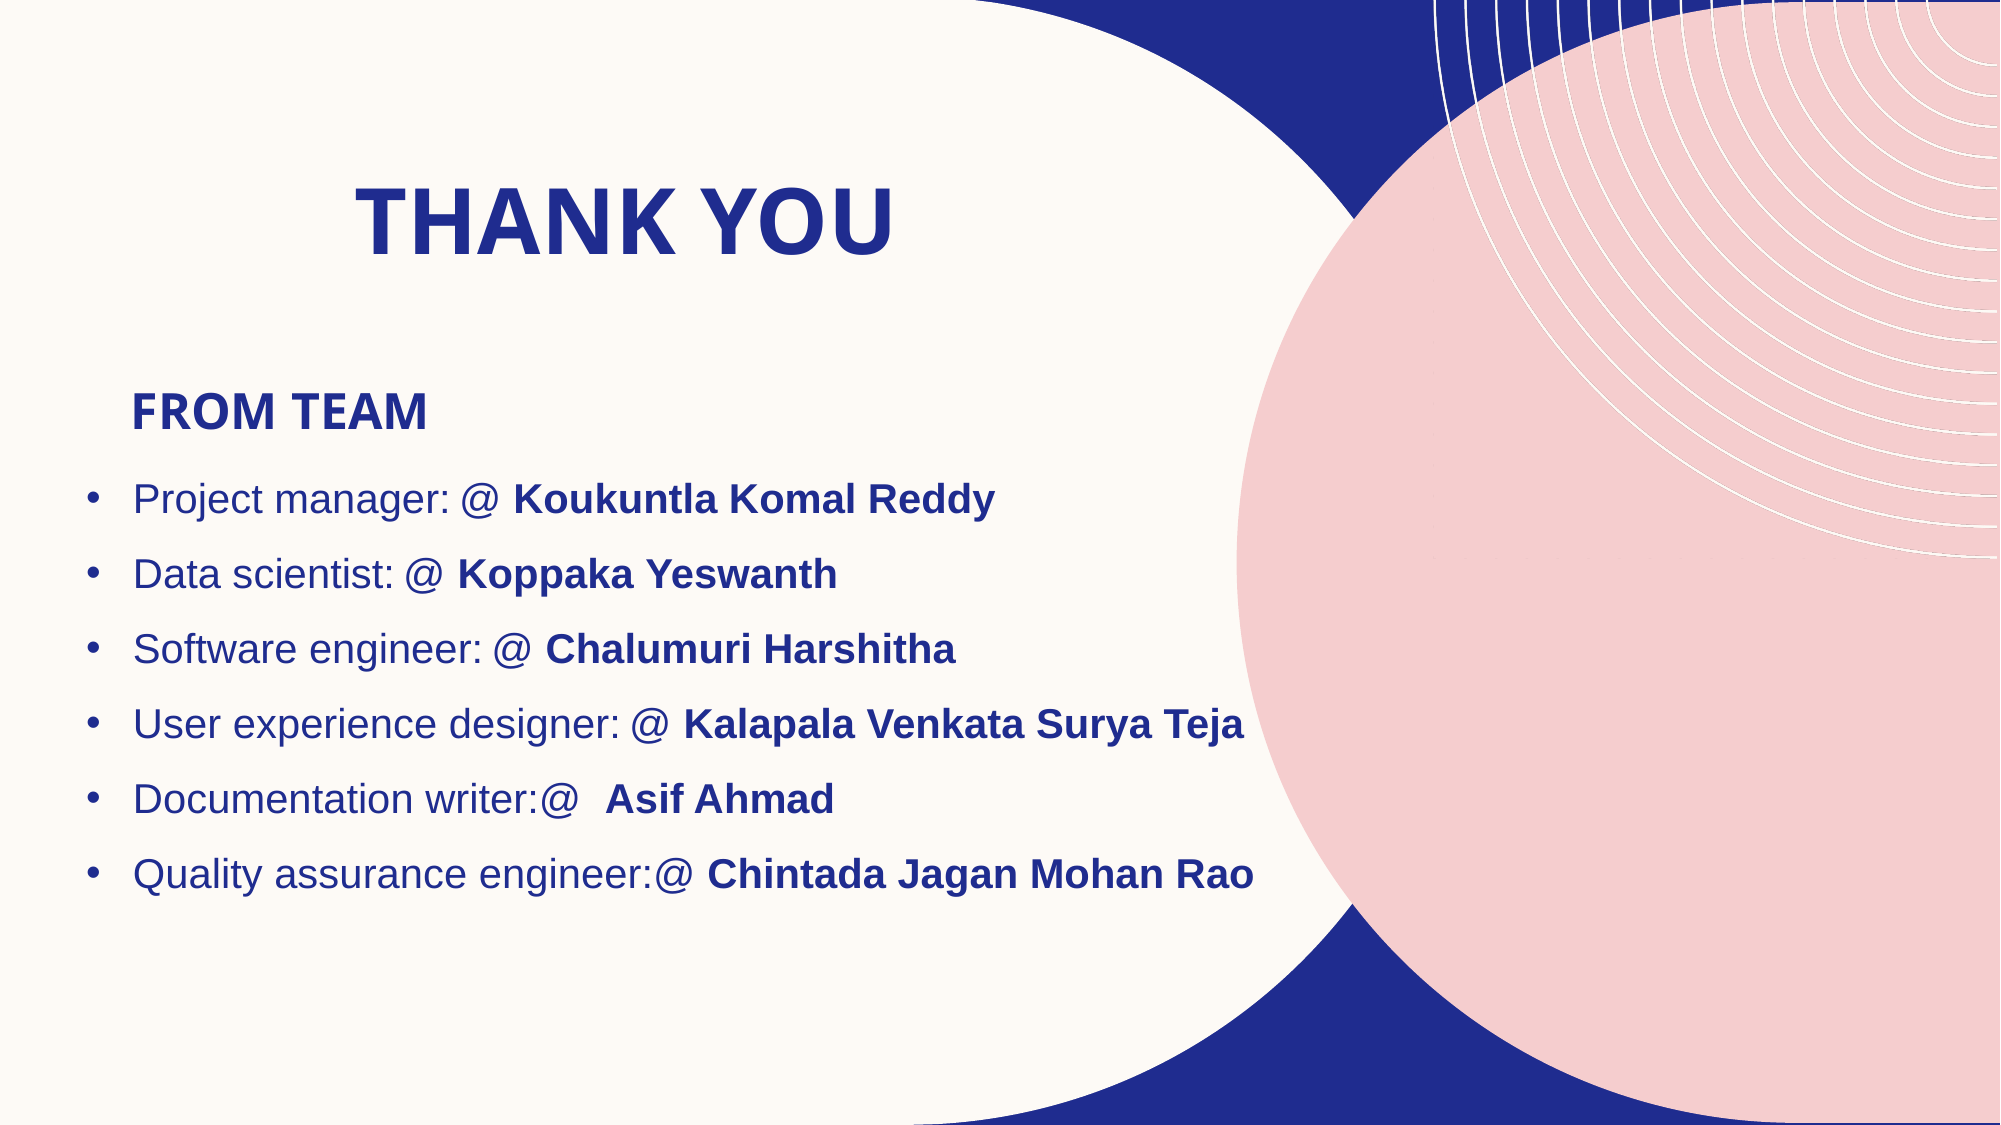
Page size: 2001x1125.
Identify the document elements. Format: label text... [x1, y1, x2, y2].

title THANK YOU [339, 171, 1024, 281]
text_box FROM TEAM [115, 371, 666, 447]
picture [1433, 0, 1997, 559]
text_box Project manager: @ Koukuntla Komal Reddy Data scientist: @ Koppaka Yeswanth Software engineer: @ Chalumuri Harshitha User experience designer: @ Kalapala Venkata Surya Teja Documentation writer:@ Asif Ahmad Quality assurance engineer:@ Chintada Jagan Mohan Rao [71, 439, 1347, 878]
